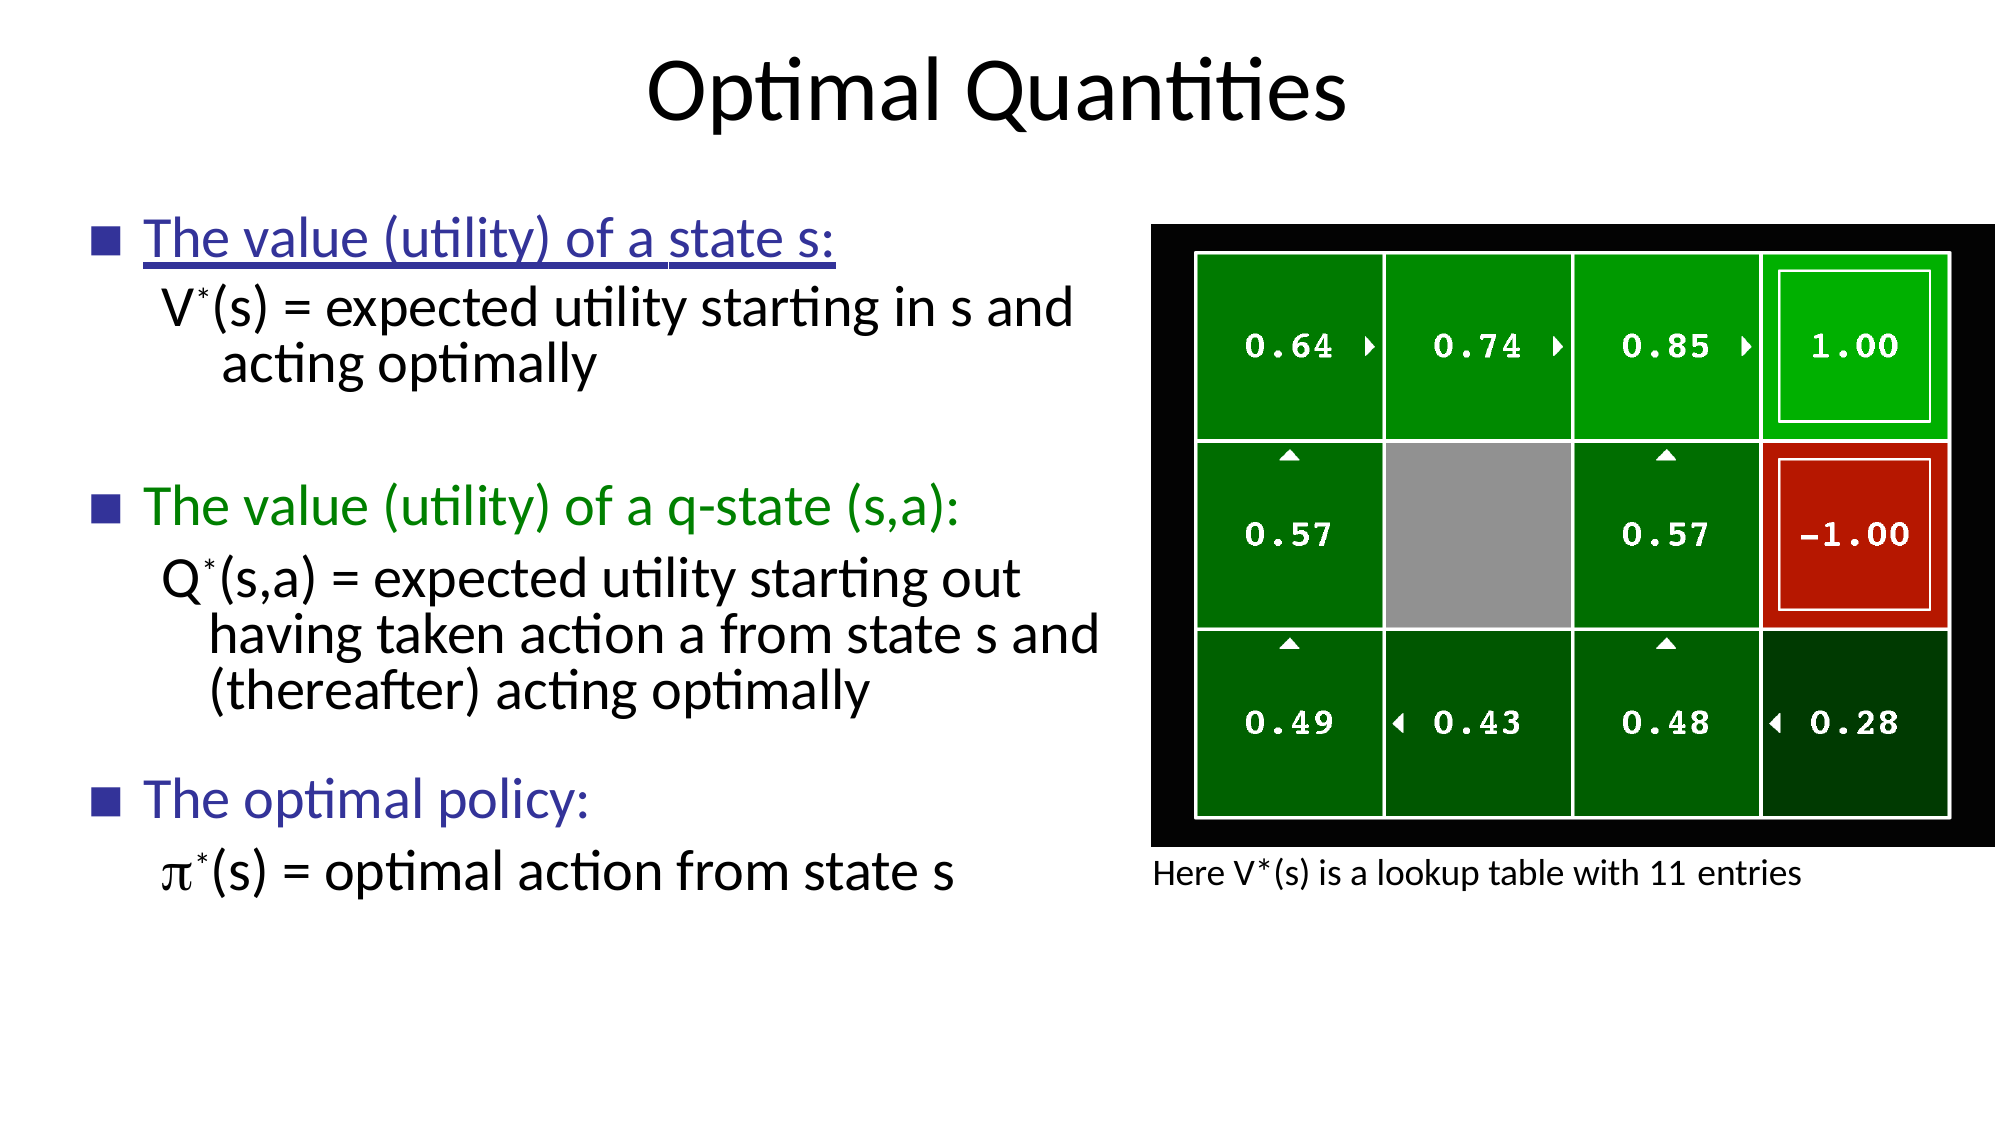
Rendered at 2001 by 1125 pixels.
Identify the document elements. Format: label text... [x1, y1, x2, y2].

title Optimal Quantities [644, 28, 1356, 217]
text_box The optimal policy: *(s) = optimal action from state s [84, 760, 969, 903]
text_box [1149, 224, 2000, 847]
text_box Here V*(s) is a lookup table with 11 entries [1150, 847, 1811, 893]
text_box The value (utility) of a state s: V*(s) = expected utility starting in s and acting optimally The value (utility) of a q-state (s,a): Q*(s,a) = expected utility starting out having taken action a from state s and (thereafter) acting optimally [84, 200, 1115, 721]
